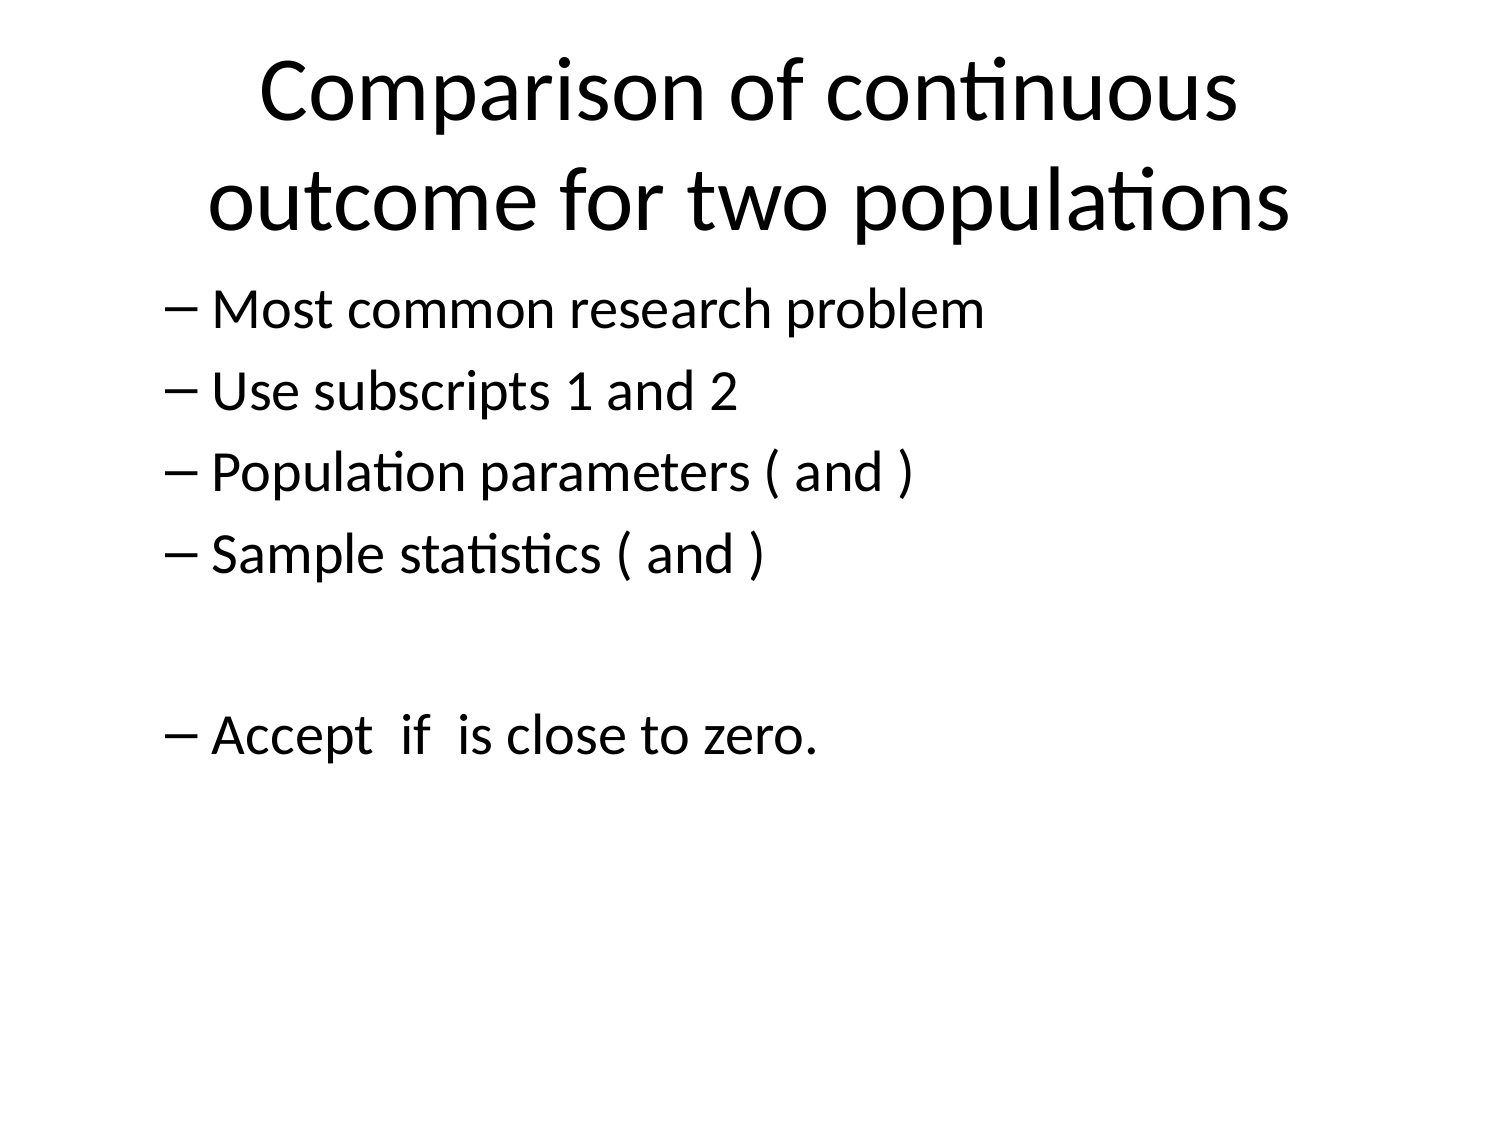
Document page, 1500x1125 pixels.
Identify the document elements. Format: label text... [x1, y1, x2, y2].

title Comparison of continuous outcome for two populations [75, 45, 1425, 233]
